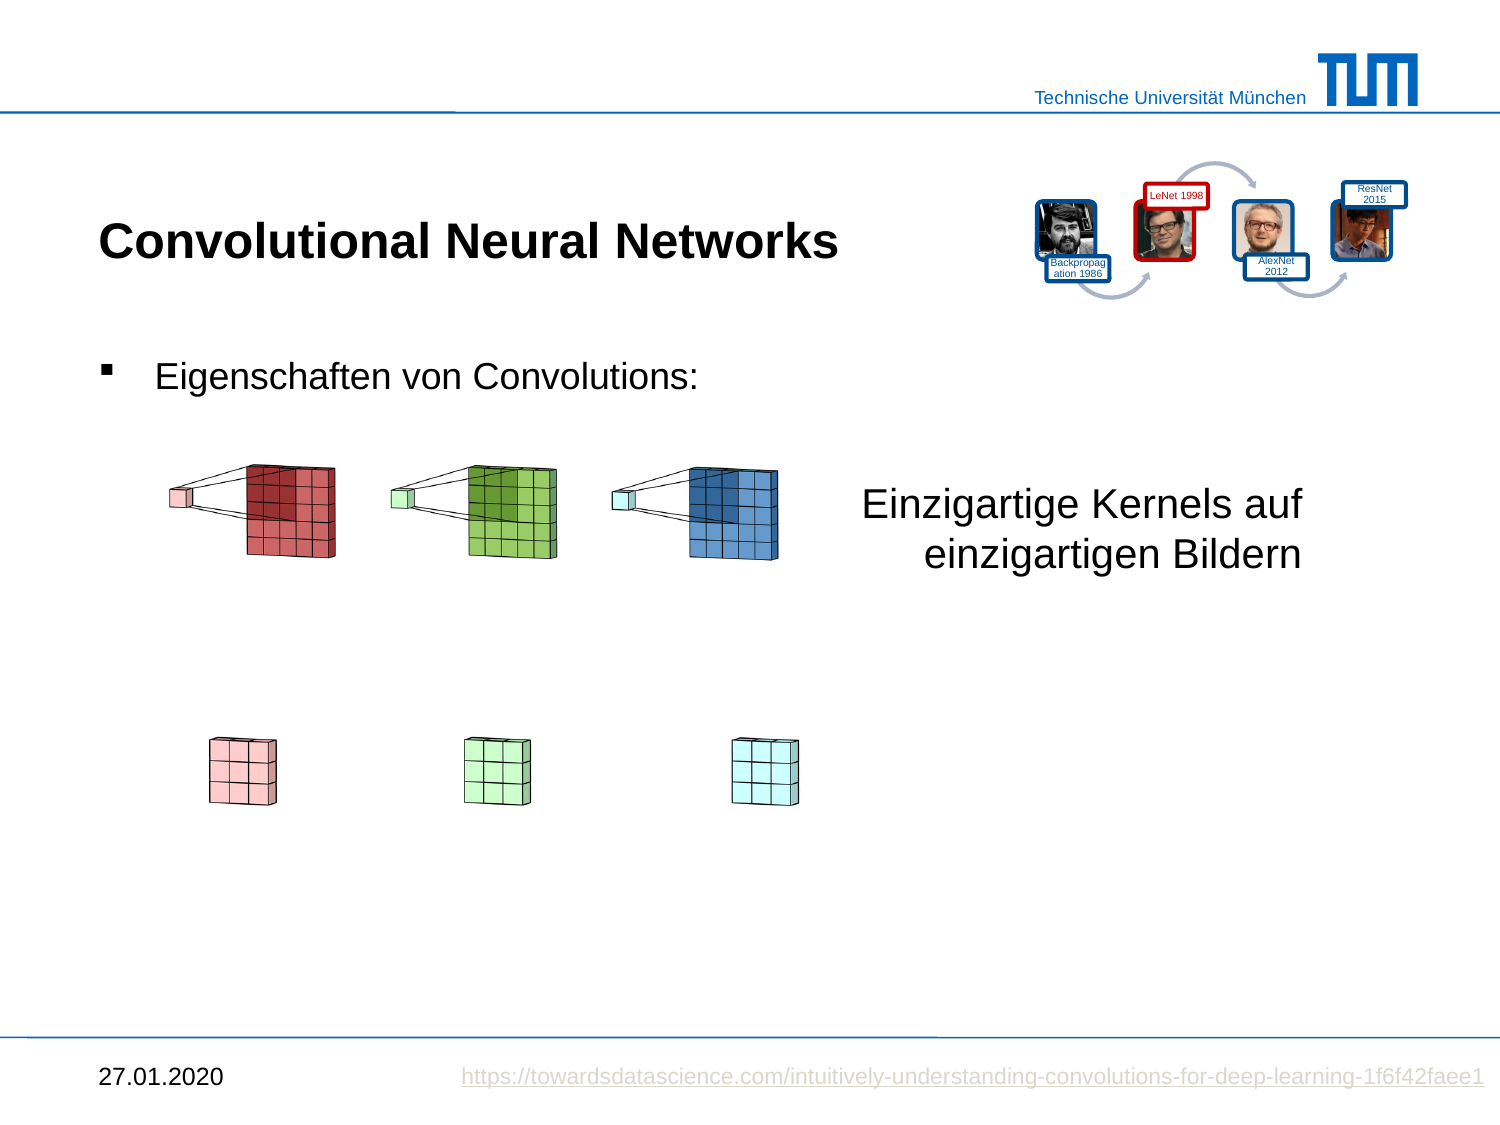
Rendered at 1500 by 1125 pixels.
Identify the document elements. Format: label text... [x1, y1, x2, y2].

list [143, 442, 826, 695]
title Convolutional Neural Networks [83, 200, 1417, 344]
text_box https://towardsdatascience.com/intuitively-understanding-convolutions-for-deep-learning-1f6f42faee1 [287, 1054, 1500, 1124]
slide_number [83, 1049, 397, 1101]
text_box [1018, 170, 1417, 291]
picture [78, 710, 892, 1030]
list Eigenschaften von Convolutions: [83, 344, 1417, 1013]
text_box Einzigartige Kernels auf einzigartigen Bildern [831, 469, 1318, 585]
